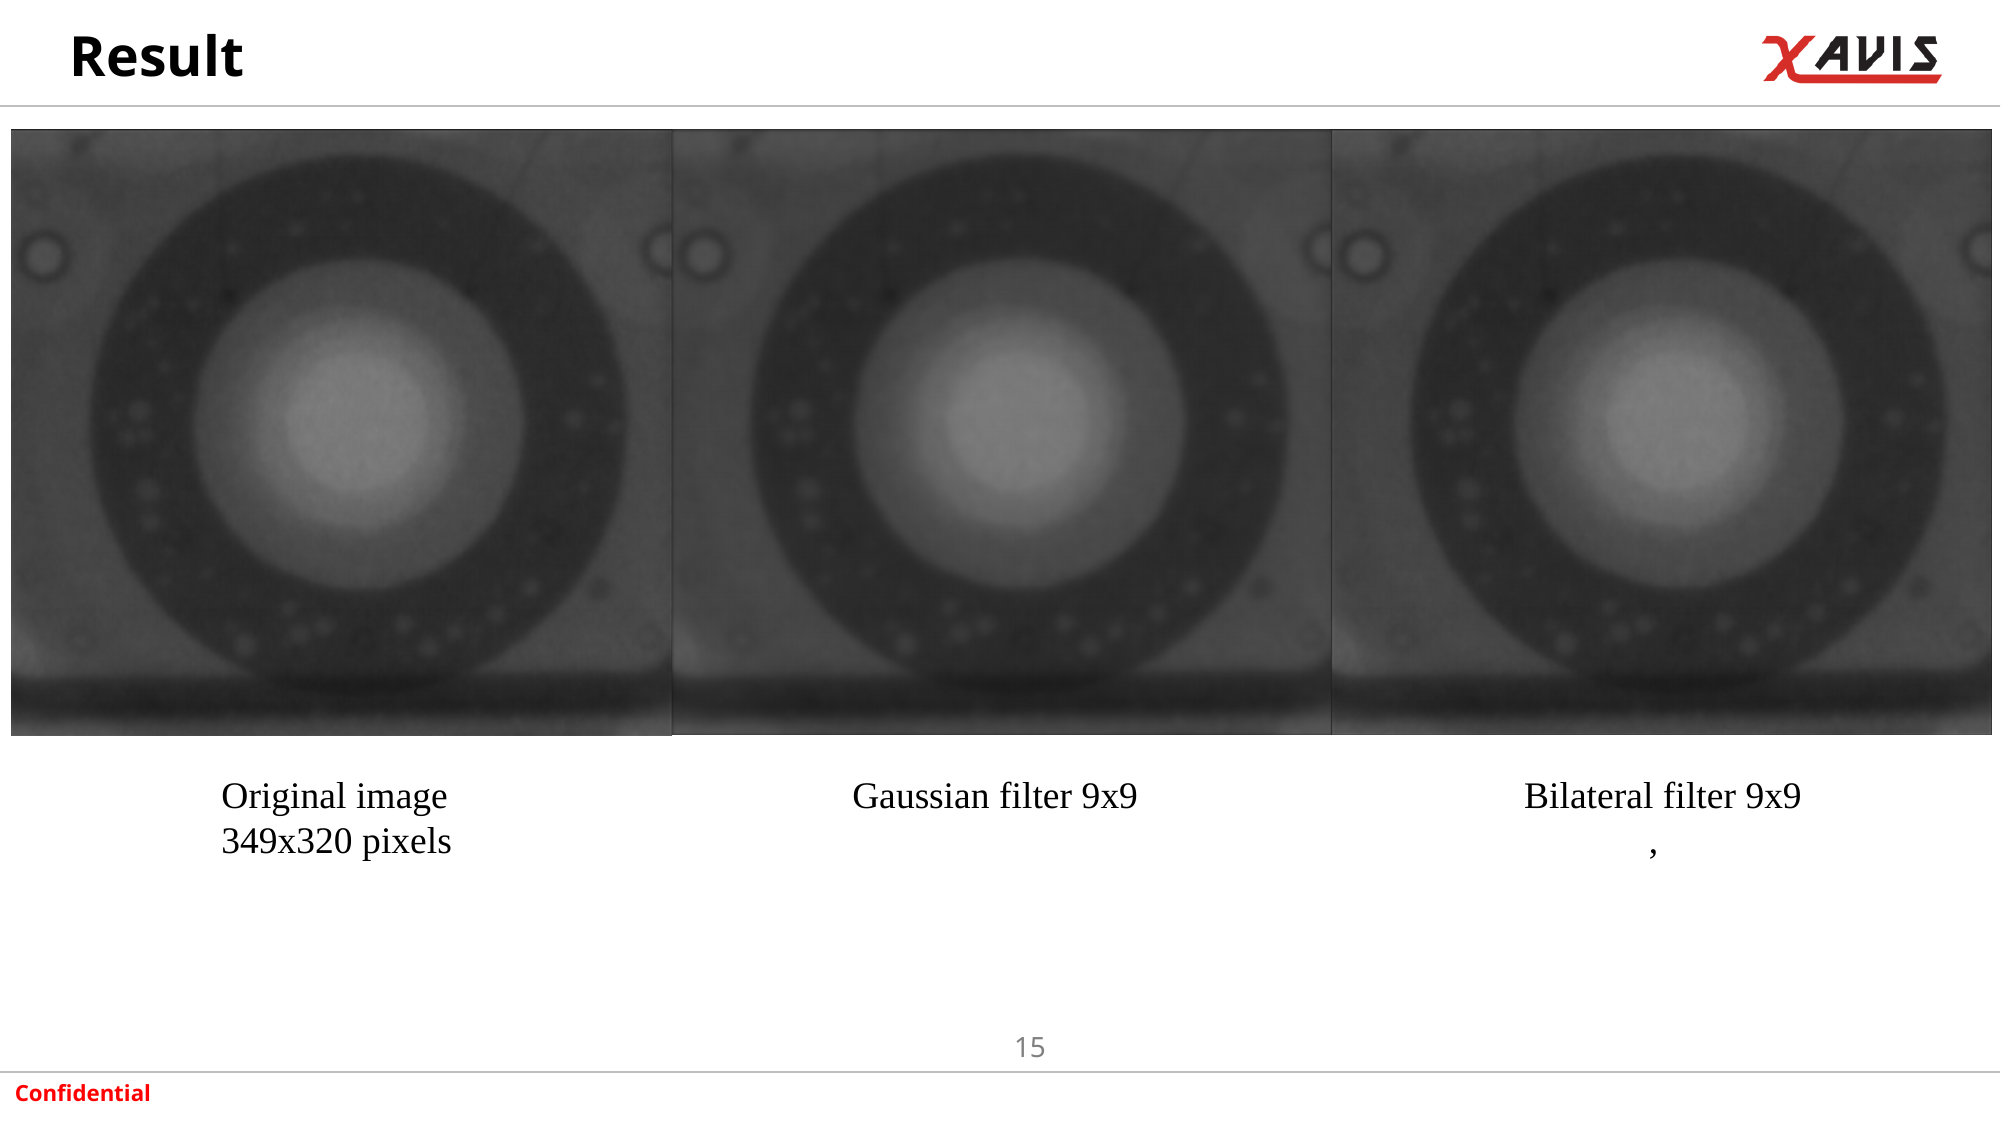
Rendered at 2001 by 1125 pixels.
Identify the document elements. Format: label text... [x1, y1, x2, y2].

picture [11, 129, 1992, 736]
text_box Original image 349x320 pixels [206, 764, 467, 869]
picture [1756, 26, 1946, 89]
title Result [55, 23, 1270, 85]
